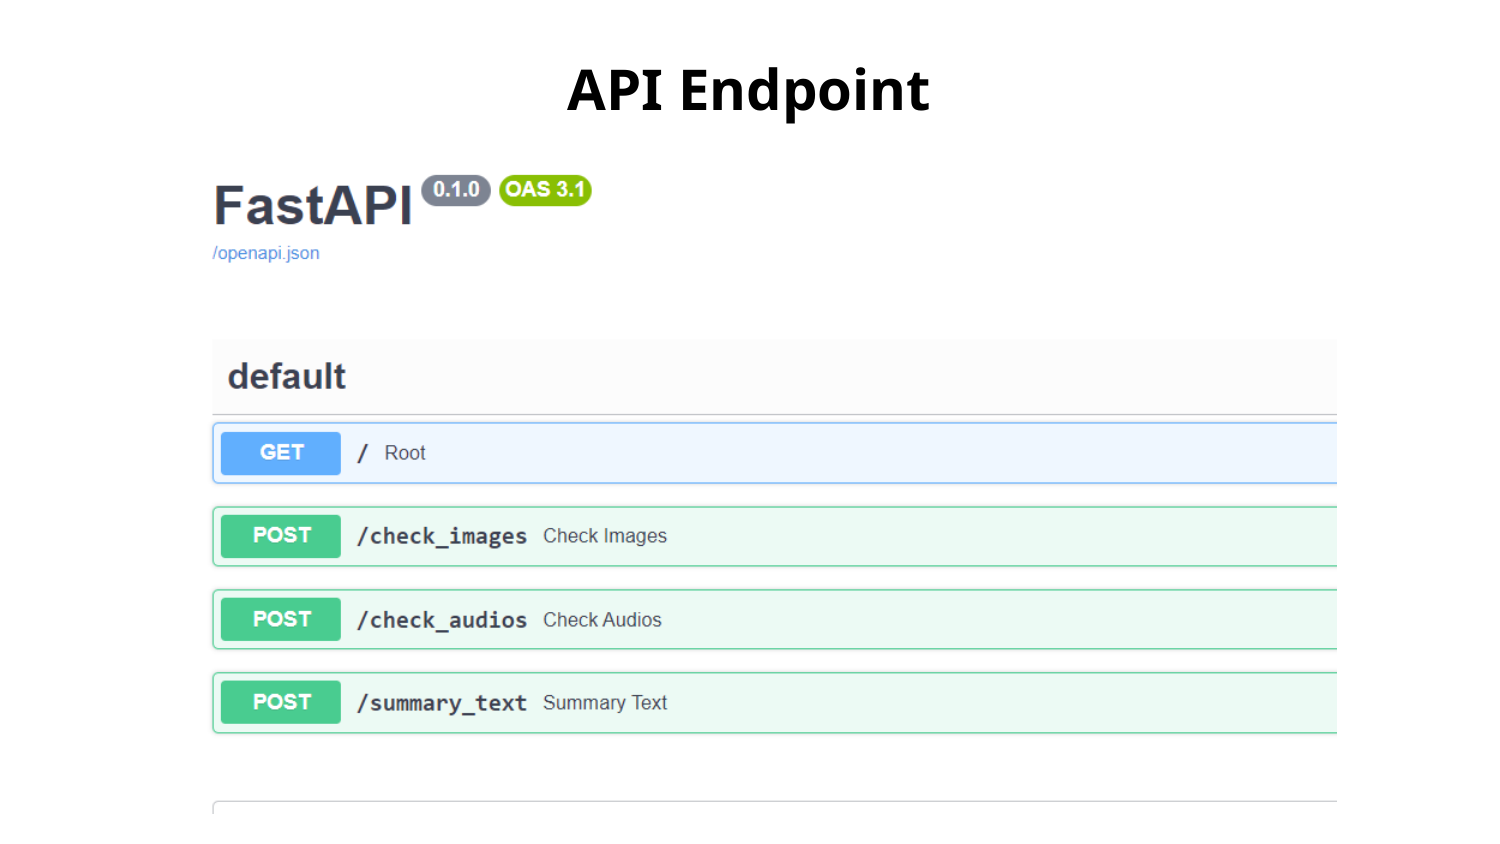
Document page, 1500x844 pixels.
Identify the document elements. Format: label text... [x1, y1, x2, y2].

title API Endpoint [73, 67, 1425, 108]
picture [161, 126, 1338, 814]
